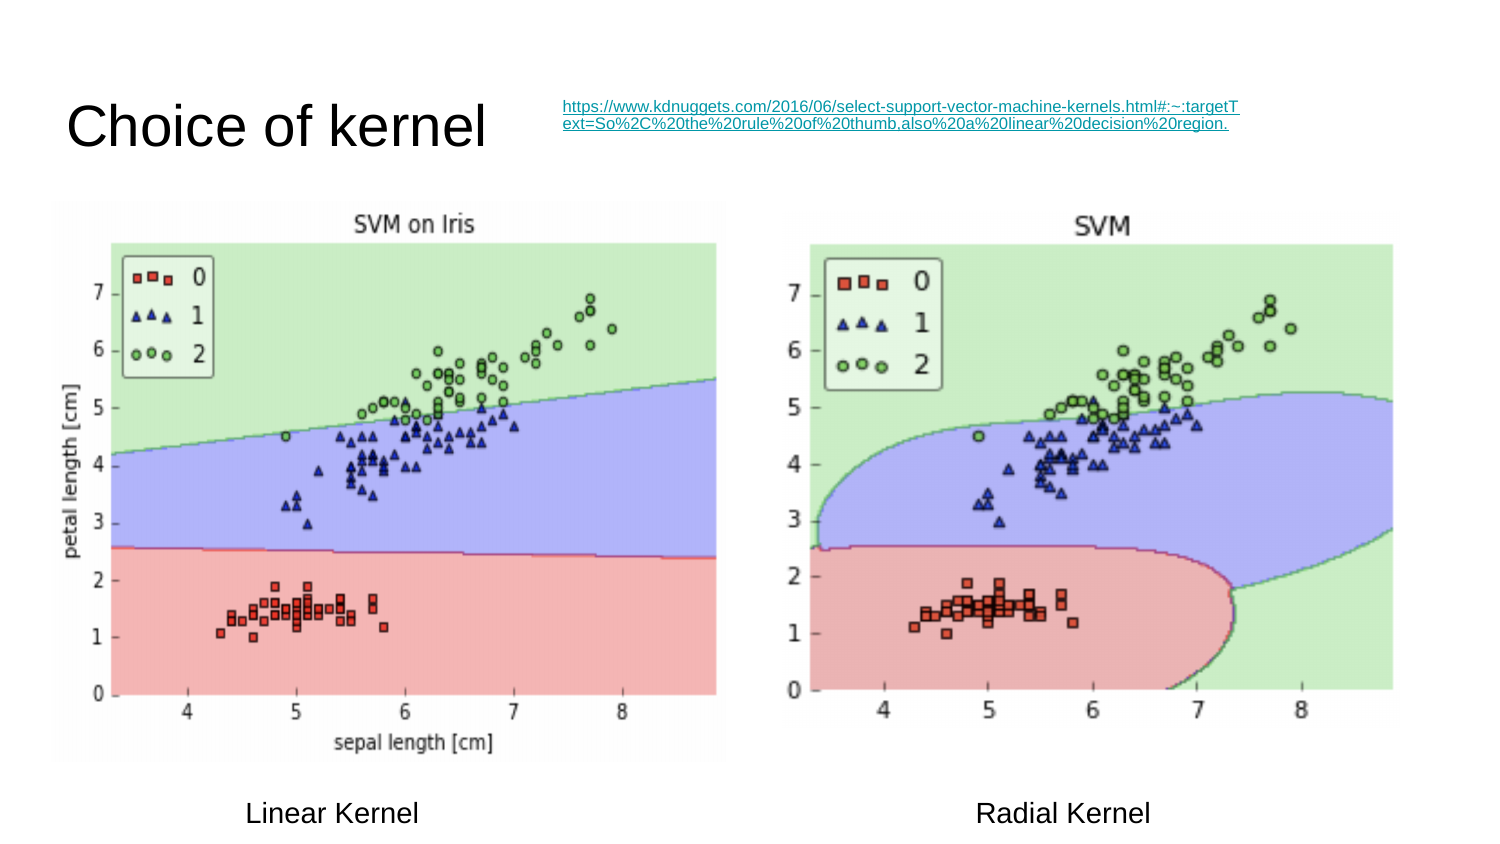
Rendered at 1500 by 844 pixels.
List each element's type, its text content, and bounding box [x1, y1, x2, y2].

text_box https://www.kdnuggets.com/2016/06/select-support-vector-machine-kernels.html#:~:targetText=So%2C%20the%20rule%20of%20thumb,also%20a%20linear%20decision%20region. [547, 88, 1257, 124]
picture [50, 201, 726, 763]
title Choice of kernel [51, 72, 1449, 167]
text_box Linear Kernel [230, 779, 570, 823]
picture [781, 210, 1400, 728]
text_box Radial Kernel [960, 779, 1300, 823]
